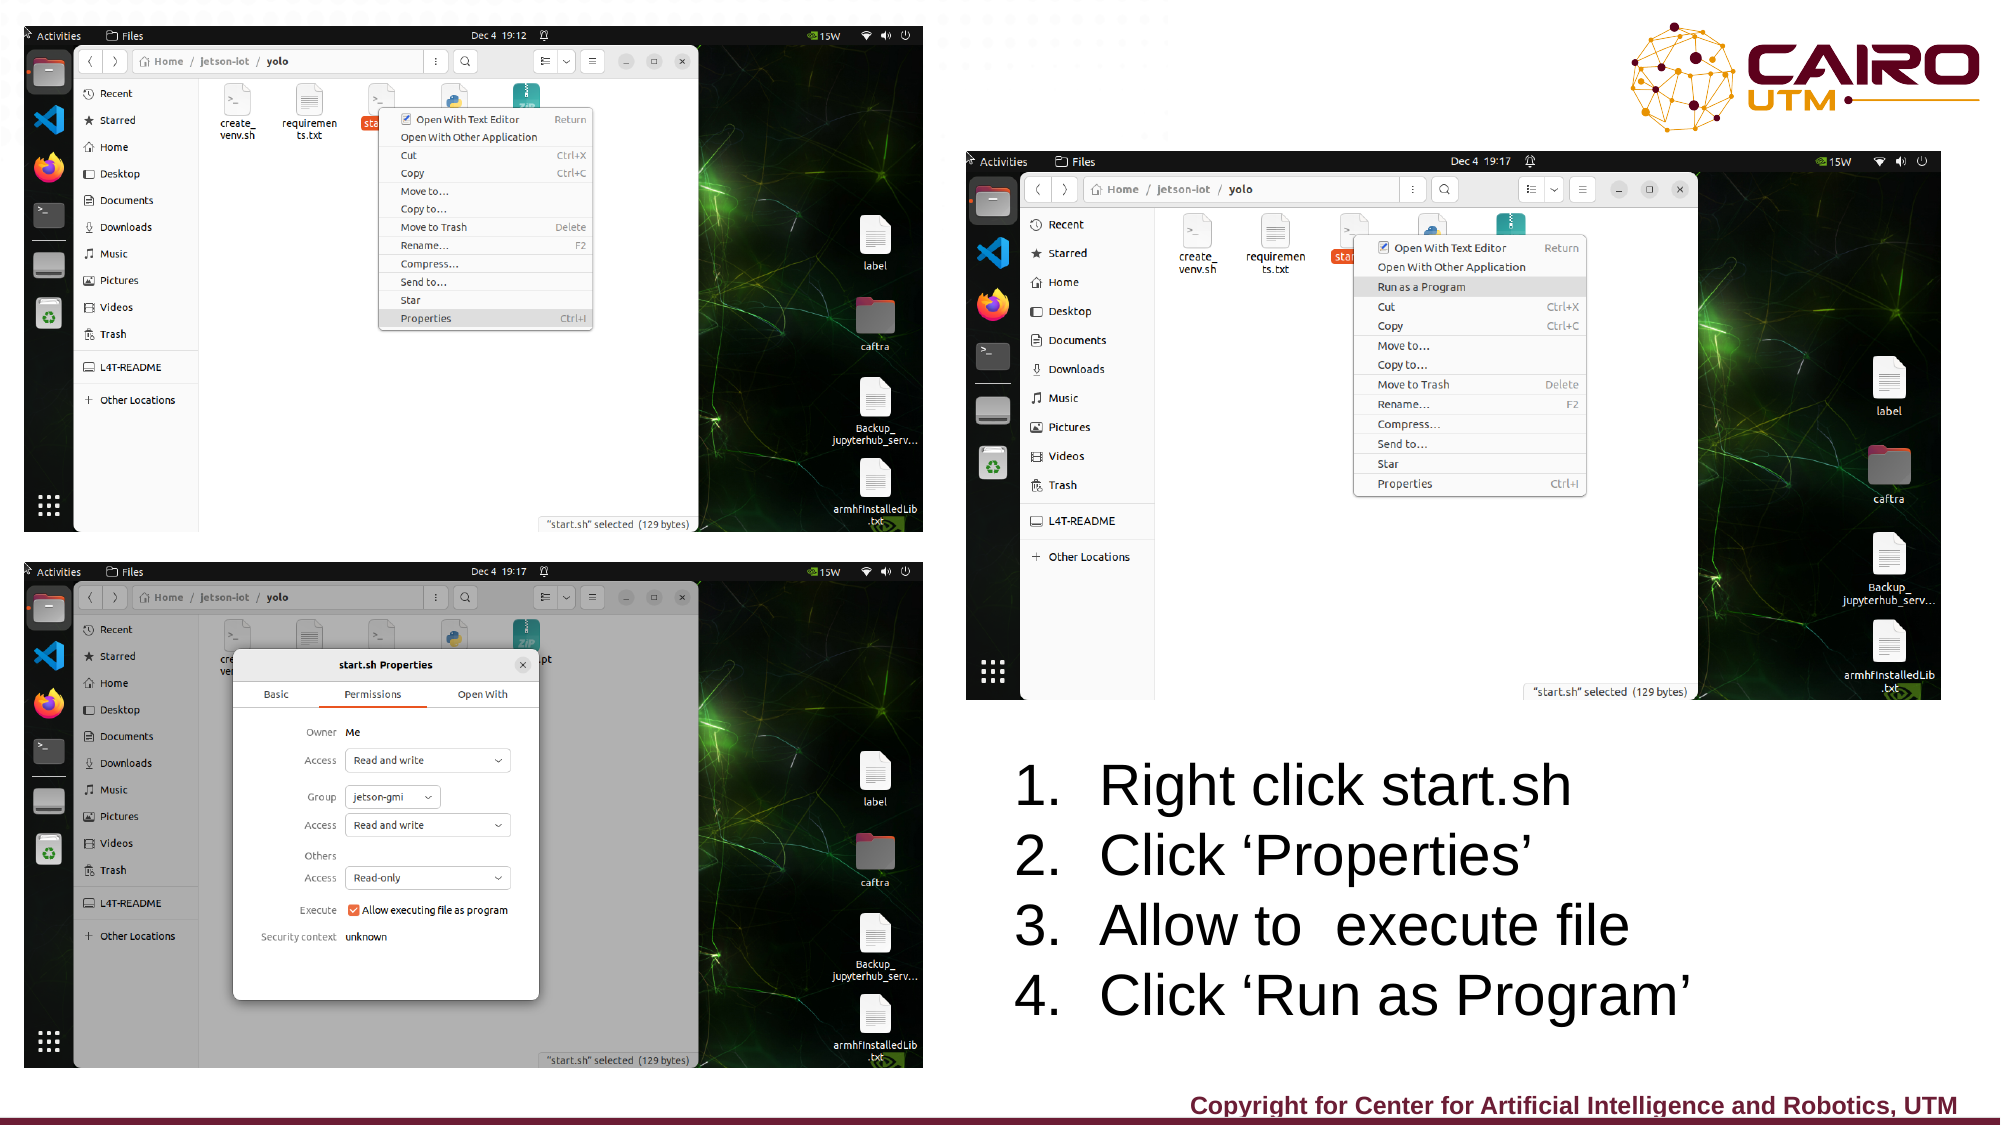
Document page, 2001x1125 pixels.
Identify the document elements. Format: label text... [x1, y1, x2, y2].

picture [24, 562, 924, 1069]
picture [1, 0, 2001, 700]
text_box Right click start.sh Click ‘Properties’ Allow to execute file Click ‘Run as Program’ [999, 740, 1971, 1035]
